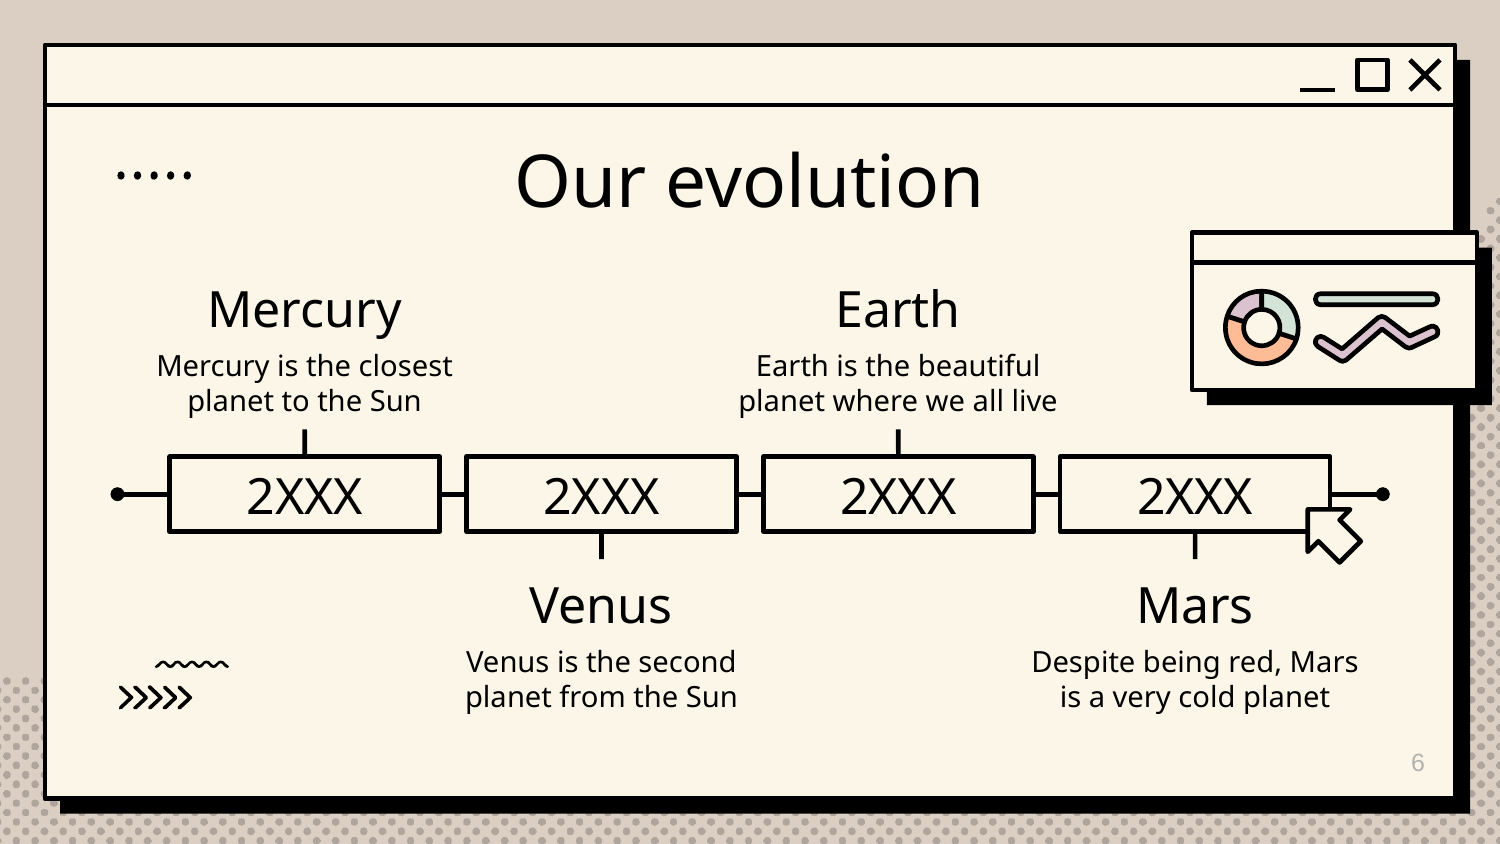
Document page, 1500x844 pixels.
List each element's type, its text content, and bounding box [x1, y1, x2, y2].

text_box Earth [710, 262, 1086, 331]
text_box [117, 659, 230, 712]
text_box [183, 171, 191, 180]
text_box 2XXX [466, 456, 737, 532]
text_box [167, 171, 175, 180]
text_box Venus [414, 559, 789, 628]
text_box Earth is the beautiful planet where we all live [710, 331, 1086, 430]
text_box 2XXX [169, 456, 440, 532]
text_box [1307, 509, 1361, 563]
text_box 2XXX [1060, 456, 1331, 532]
text_box Venus is the second planet from the Sun [414, 628, 789, 726]
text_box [1191, 232, 1492, 406]
text_box Mercury is the closest planet to the Sun [117, 331, 493, 430]
text_box Mercury [117, 262, 493, 331]
text_box [150, 171, 158, 180]
slide_number 6 [1102, 738, 1440, 784]
text_box [133, 171, 142, 180]
title Our evolution [117, 120, 1383, 233]
text_box Despite being red, Mars is a very cold planet [1007, 628, 1383, 726]
text_box 2XXX [763, 456, 1034, 532]
text_box Mars [1007, 559, 1383, 628]
text_box [117, 171, 125, 180]
